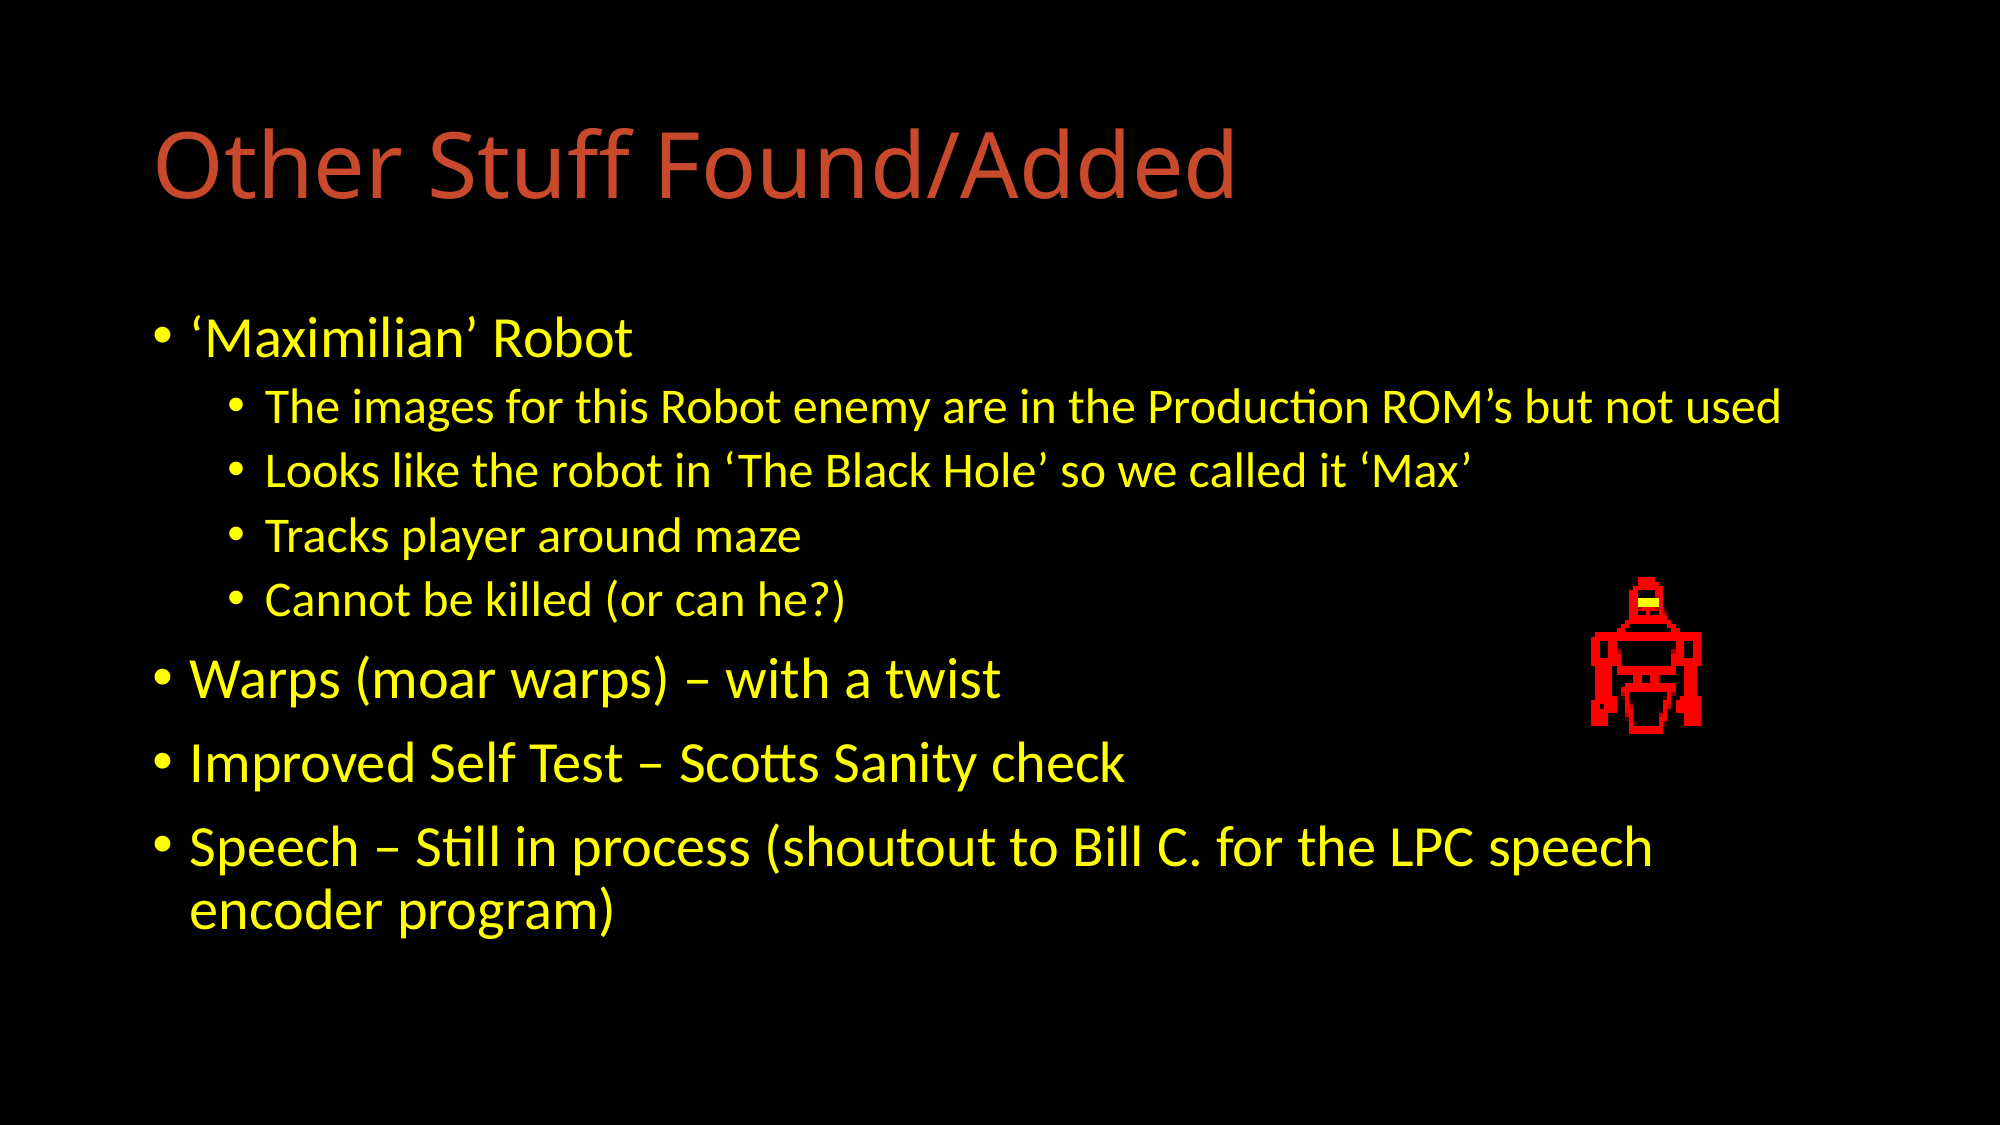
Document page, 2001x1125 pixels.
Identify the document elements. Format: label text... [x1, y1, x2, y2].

title Other Stuff Found/Added [137, 59, 1863, 278]
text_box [1448, 510, 1802, 760]
list ‘Maximilian’ Robot The images for this Robot enemy are in the Production ROM’s but not used Looks like the robot in ‘The Black Hole’ so we called it ‘Max’ Tracks player around maze Cannot be killed (or can he?) Warps (moar warps) – with a twist Improved Self Test – Scotts Sanity check Speech – Still in process (shoutout to Bill C. for the LPC speech encoder program) [137, 299, 1863, 1014]
